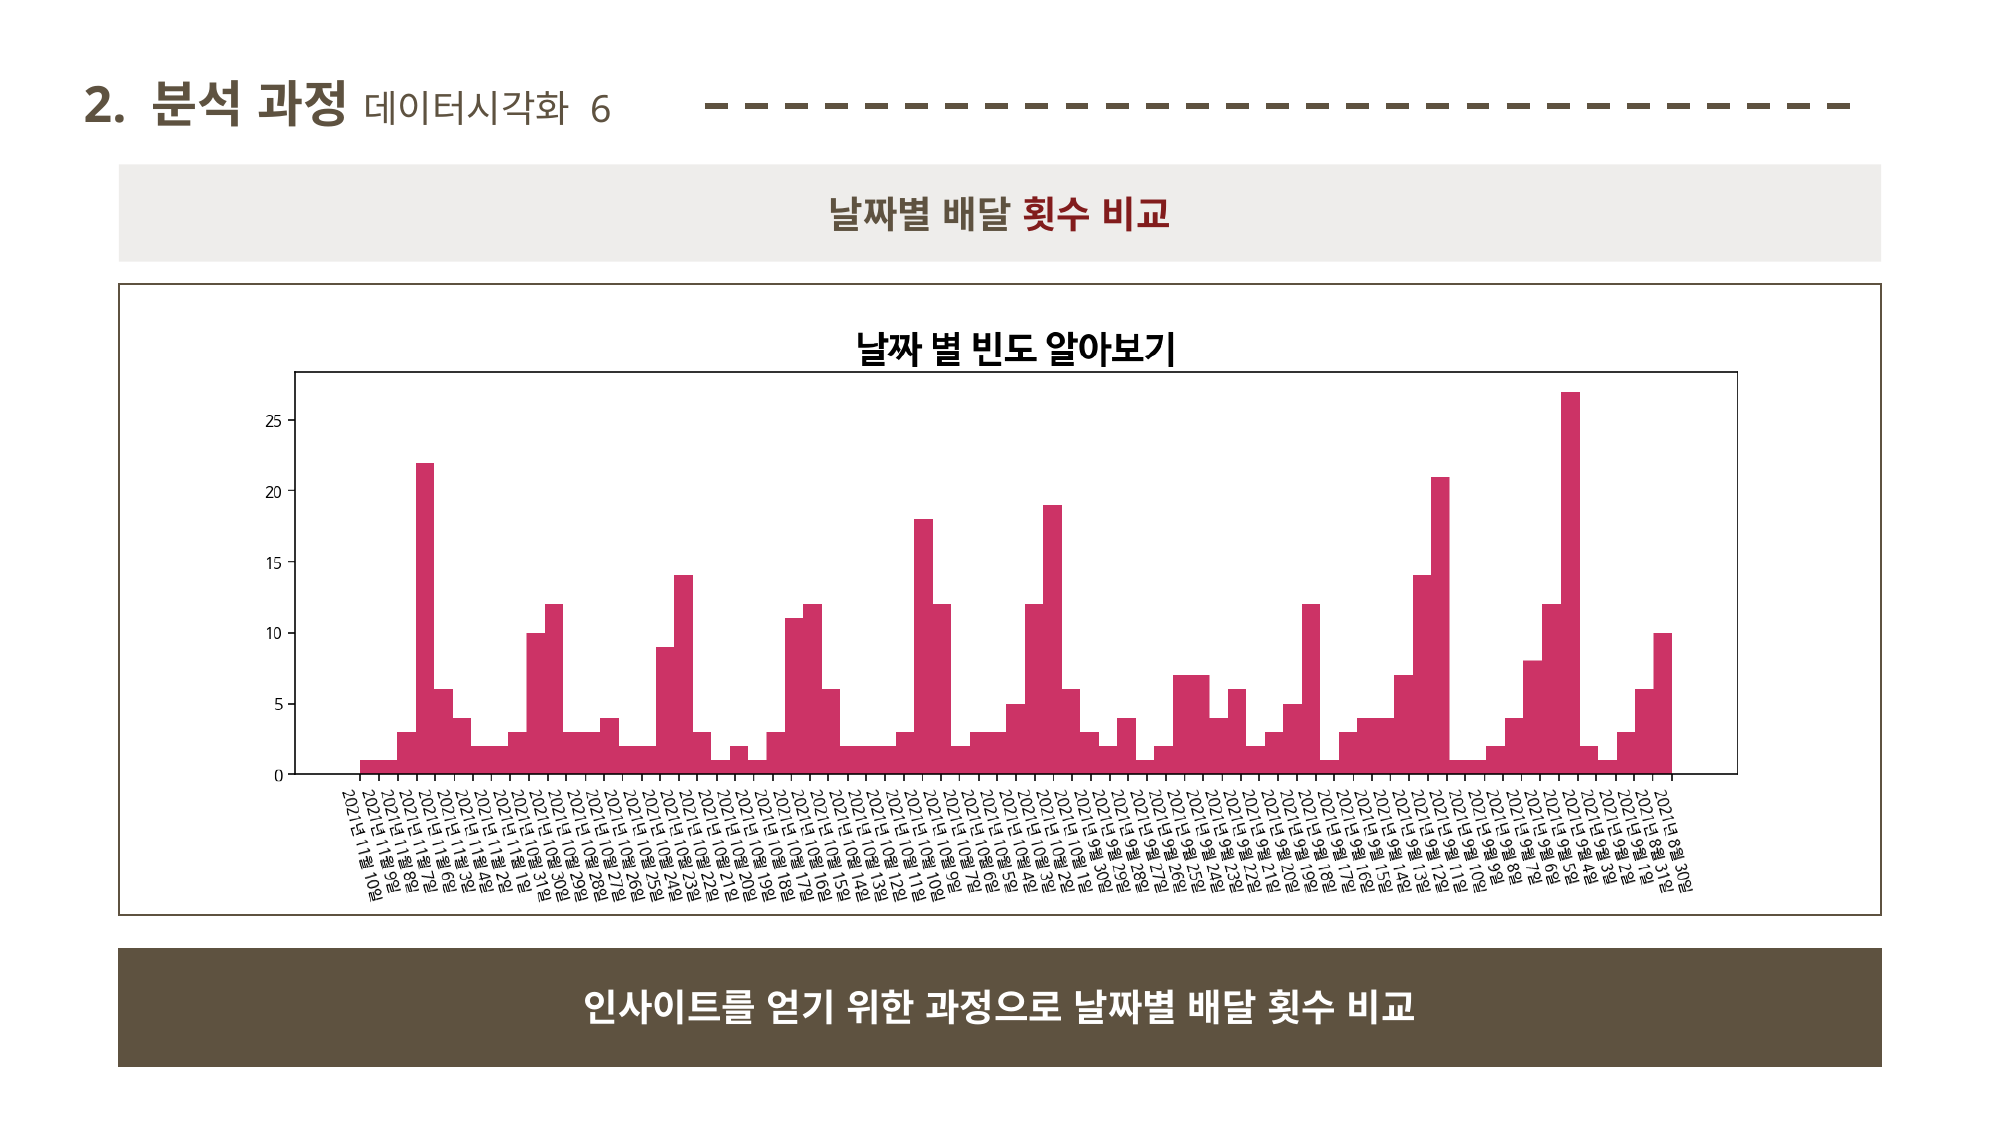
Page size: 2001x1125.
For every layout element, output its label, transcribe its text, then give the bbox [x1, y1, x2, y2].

text_box 인사이트를 얻기 위한 과정으로 날짜별 배달 횟수 비교 [568, 976, 1432, 1037]
text_box 2. 분석 과정 데이터시각화 6 [68, 47, 705, 165]
text_box [118, 283, 1882, 916]
text_box 날짜별 배달 횟수 비교 [814, 183, 1186, 244]
text_box [118, 948, 1882, 1067]
picture [251, 319, 1749, 916]
text_box [118, 163, 1882, 263]
